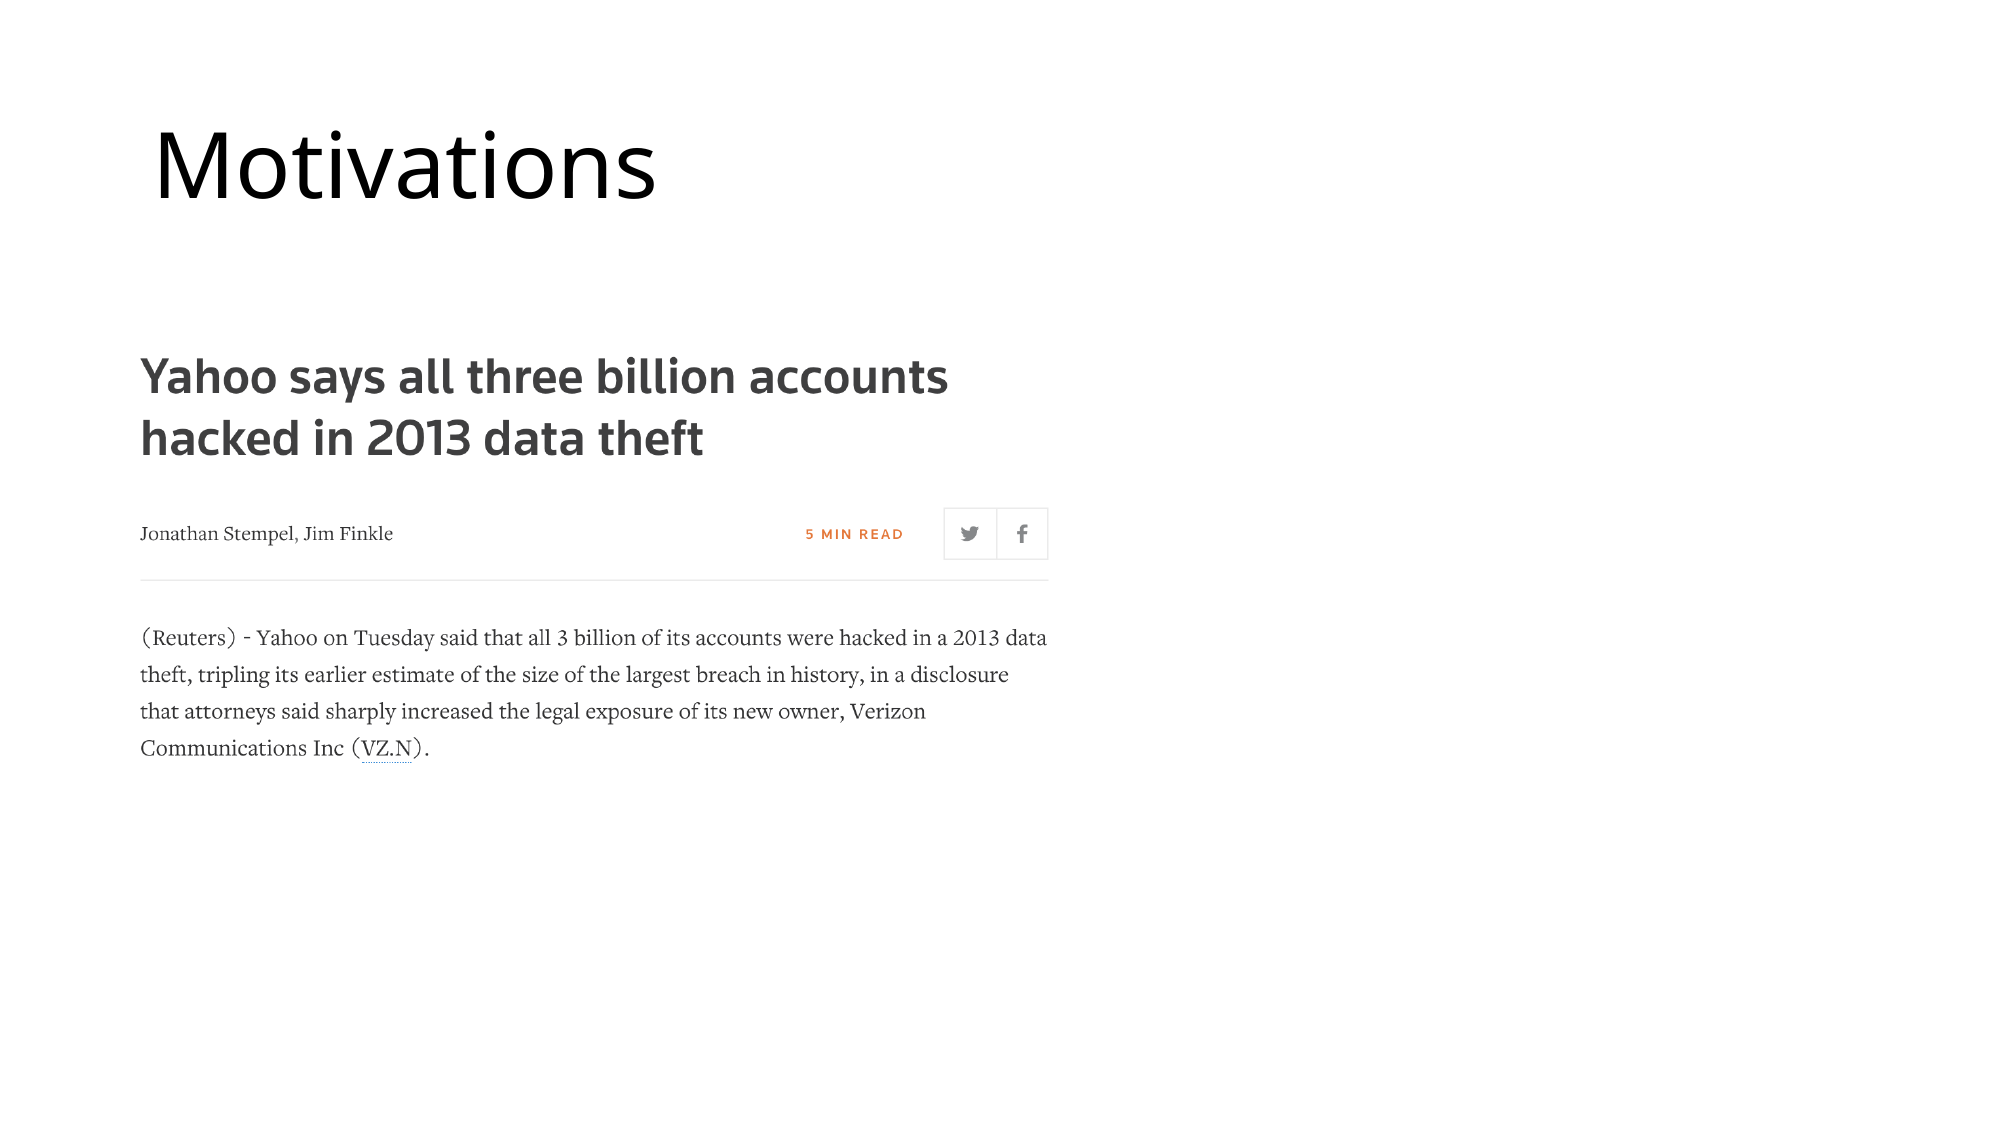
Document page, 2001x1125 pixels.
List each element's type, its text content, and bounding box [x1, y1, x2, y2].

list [112, 329, 1088, 776]
title Motivations [137, 59, 1863, 278]
